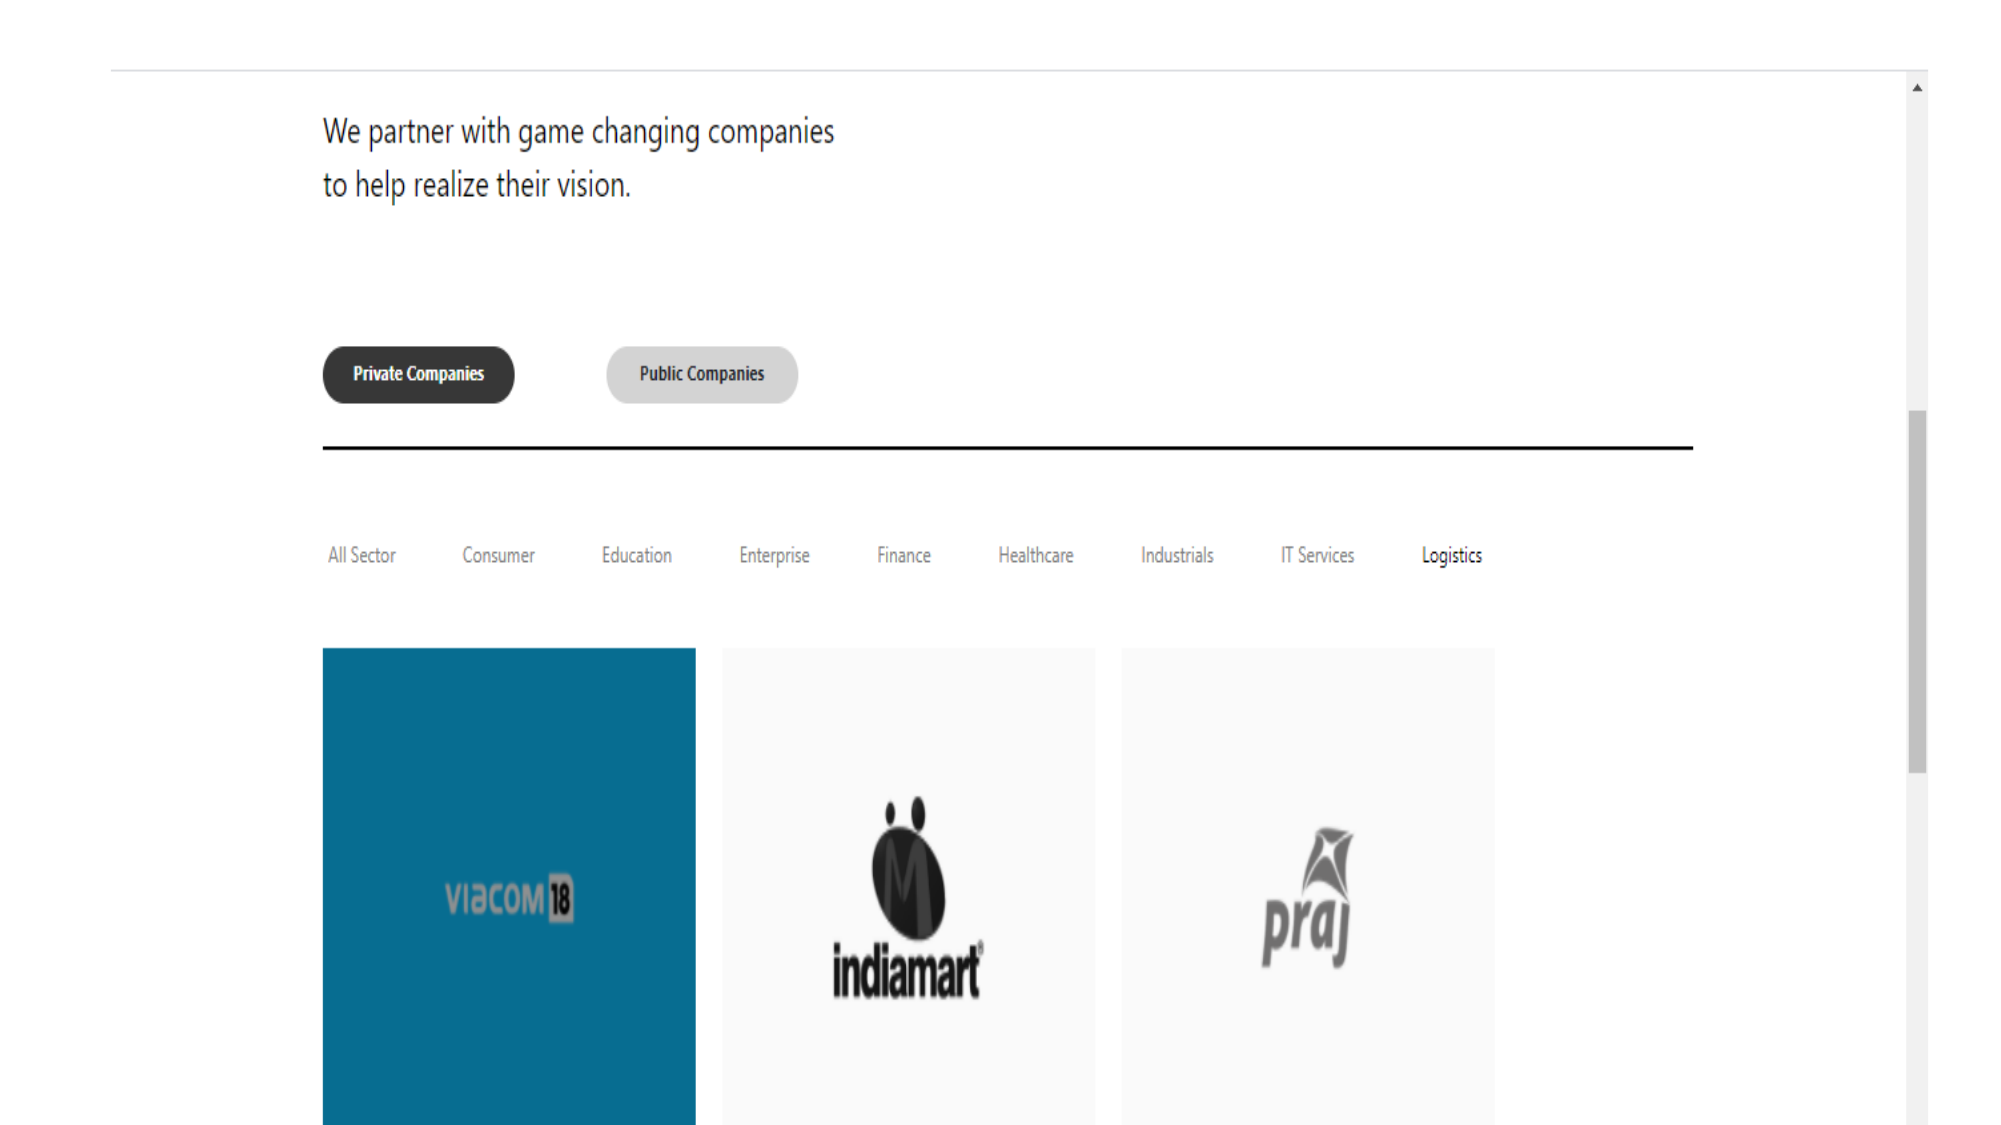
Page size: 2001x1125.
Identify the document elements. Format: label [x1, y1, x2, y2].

picture [110, 60, 1929, 1125]
picture [548, 871, 575, 925]
picture [445, 881, 544, 915]
